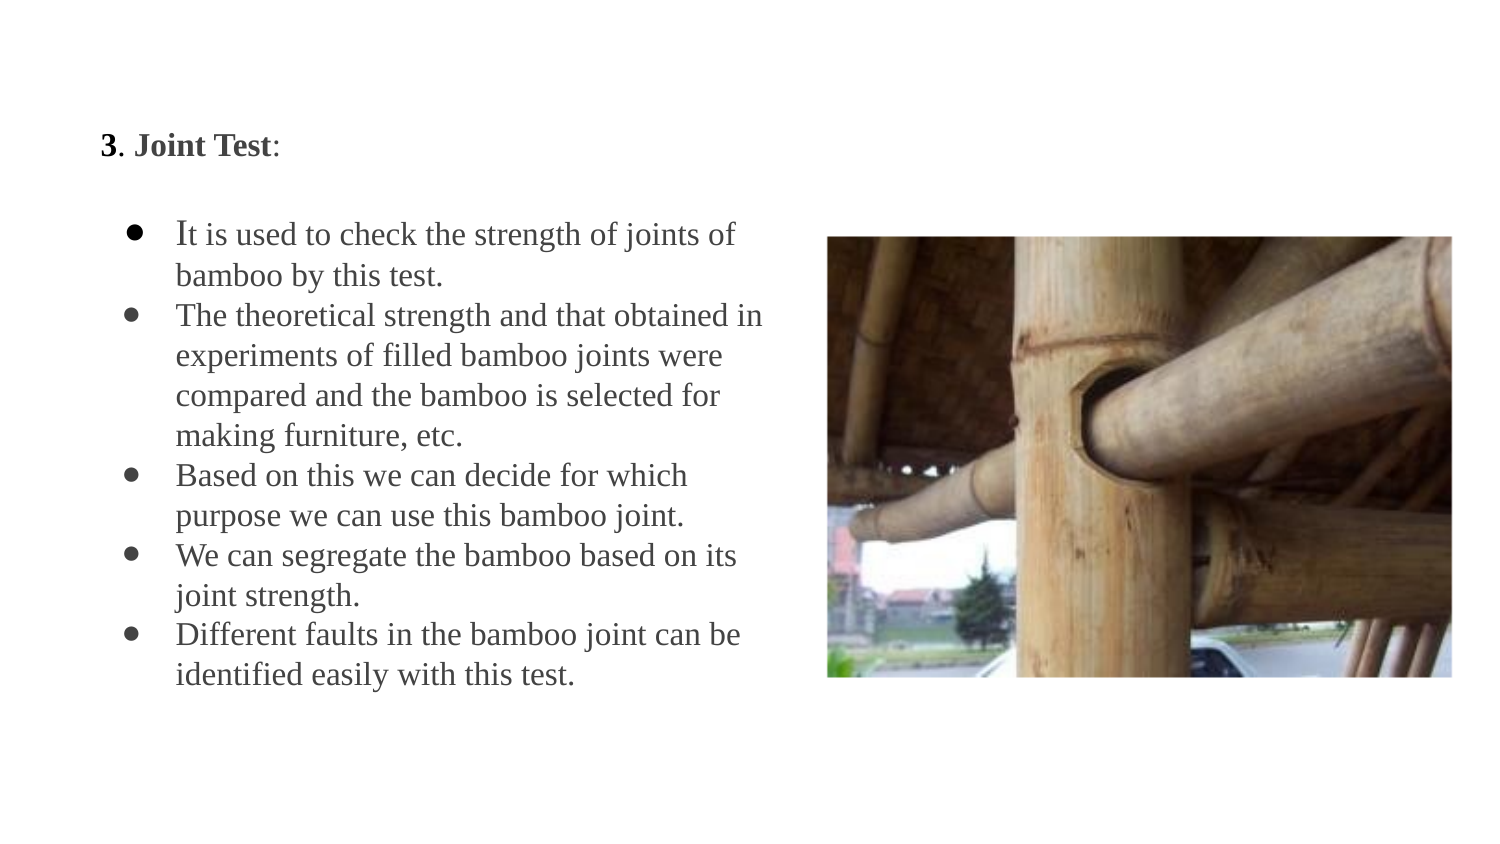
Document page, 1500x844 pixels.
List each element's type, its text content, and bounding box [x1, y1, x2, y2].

picture [823, 233, 1456, 683]
text_box 3. Joint Test: It is used to check the strength of joints of bamboo by this test. The theoretical strength and that obtained in experiments of filled bamboo joints were compared and the bamboo is selected for making furniture, etc. Based on this we can decide for which purpose we can use this bamboo joint. We can segregate the bamboo based on its joint strength. Different faults in the bamboo joint can be identified easily with this test. [85, 108, 803, 708]
